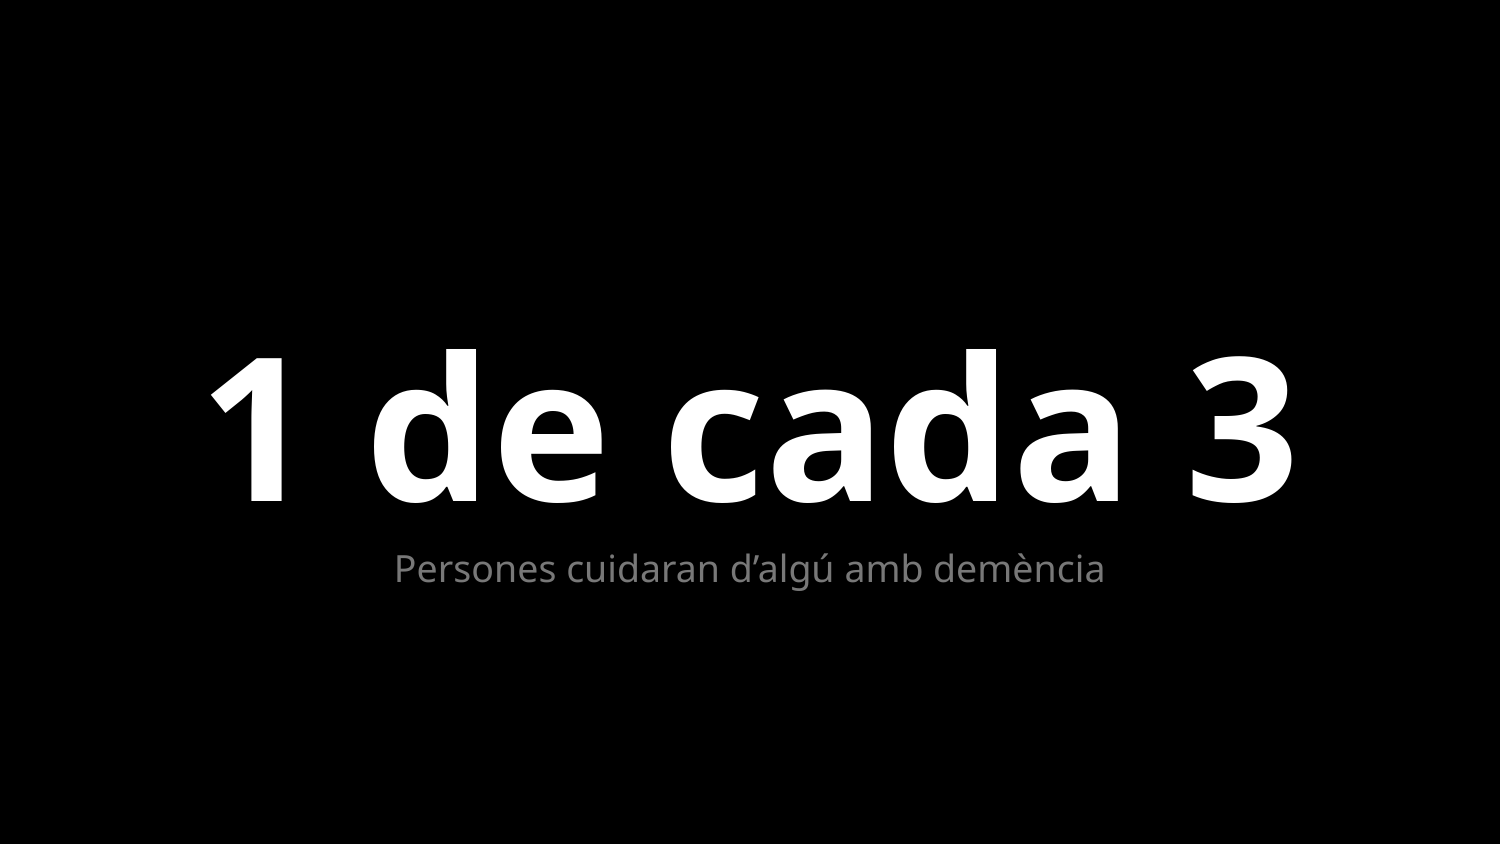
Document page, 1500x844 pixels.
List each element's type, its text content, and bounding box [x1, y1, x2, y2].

text_box Persones cuidaran d’algú amb demència [189, 530, 1311, 715]
text_box 1 de cada 3 [0, 0, 1500, 844]
